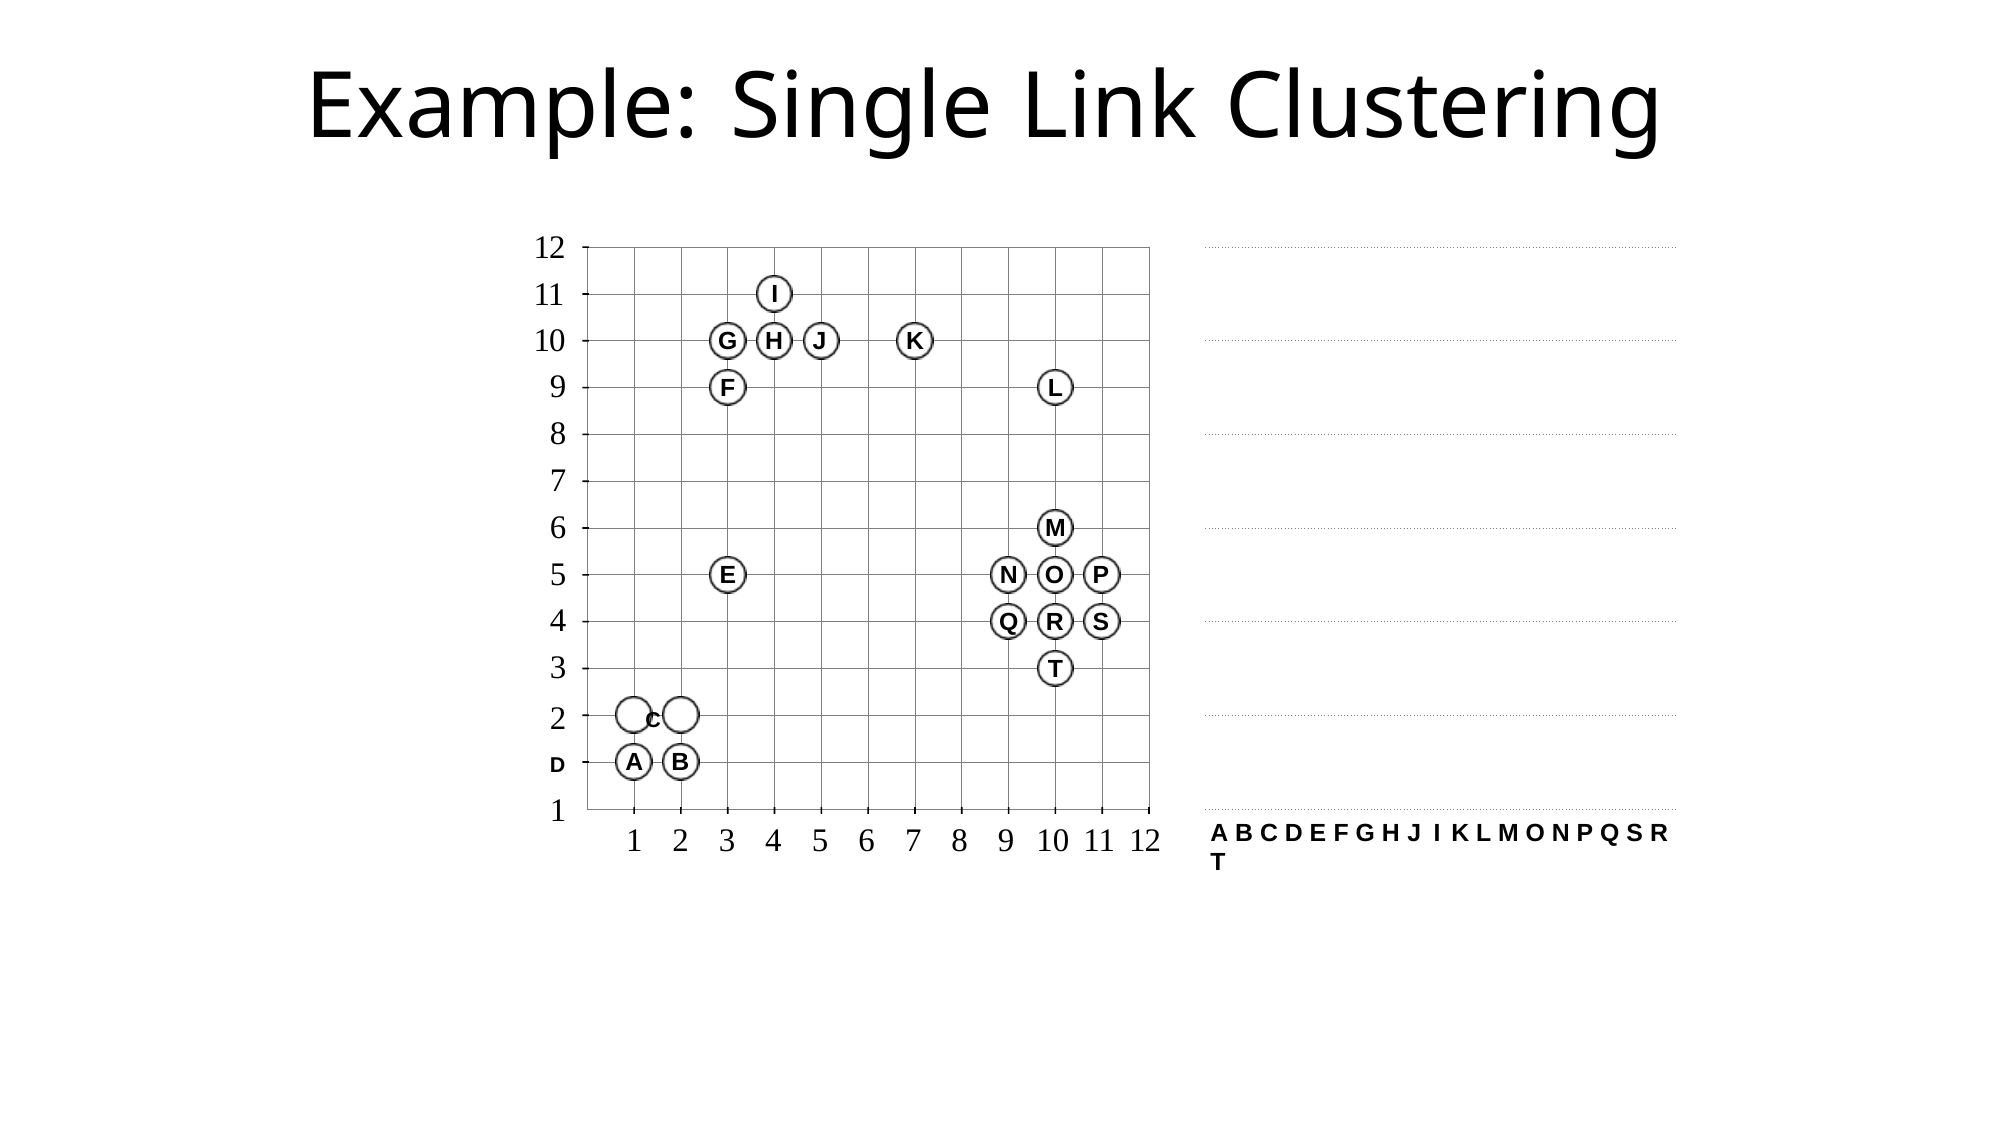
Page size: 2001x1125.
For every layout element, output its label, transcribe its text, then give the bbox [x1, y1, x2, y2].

picture [1037, 650, 1074, 687]
title Example: Single Link Clustering [301, 0, 1716, 195]
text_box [709, 275, 793, 360]
text_box 1 2 3 4 5 6 7 8 9 10 11 12 [621, 814, 1170, 859]
picture [1037, 509, 1074, 547]
picture [802, 322, 840, 360]
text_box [582, 246, 1151, 814]
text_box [615, 696, 700, 734]
picture [709, 556, 747, 594]
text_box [990, 603, 1121, 641]
text_box 12 11 10 9 8 7 6 5 4 3 2 C D 1 [529, 214, 695, 829]
picture [896, 322, 934, 360]
picture [709, 369, 747, 406]
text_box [990, 556, 1121, 594]
text_box A B C D E F G H J I K L M O N P Q S R T [1206, 812, 1676, 876]
picture [1037, 369, 1074, 406]
